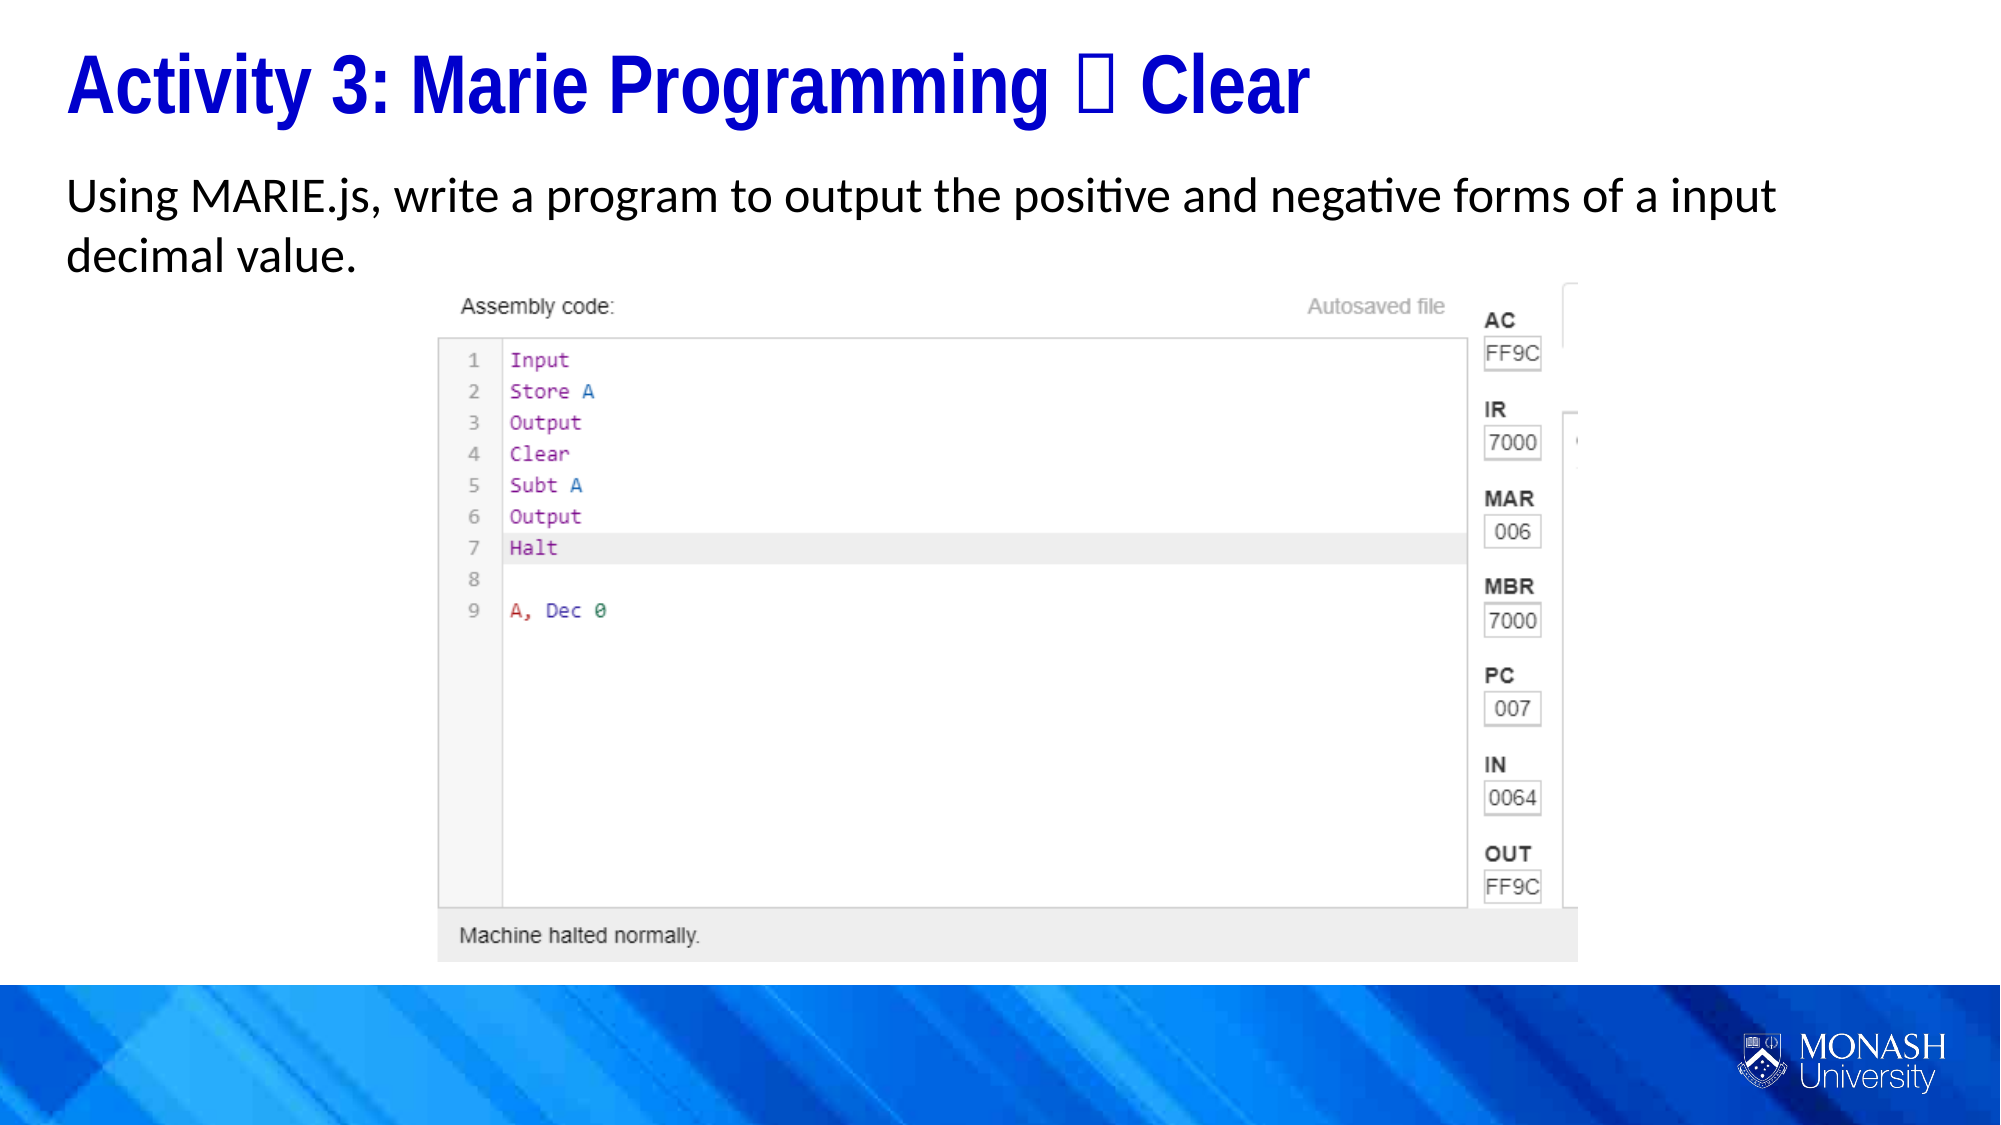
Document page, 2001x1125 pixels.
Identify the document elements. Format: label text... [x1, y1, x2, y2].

picture [416, 275, 1578, 962]
picture [0, 985, 2000, 1125]
text_box Using MARIE.js, write a program to output the positive and negative forms of a input decimal value. [51, 154, 1944, 290]
list Activity 3: Marie Programming  Clear [51, 33, 1745, 154]
